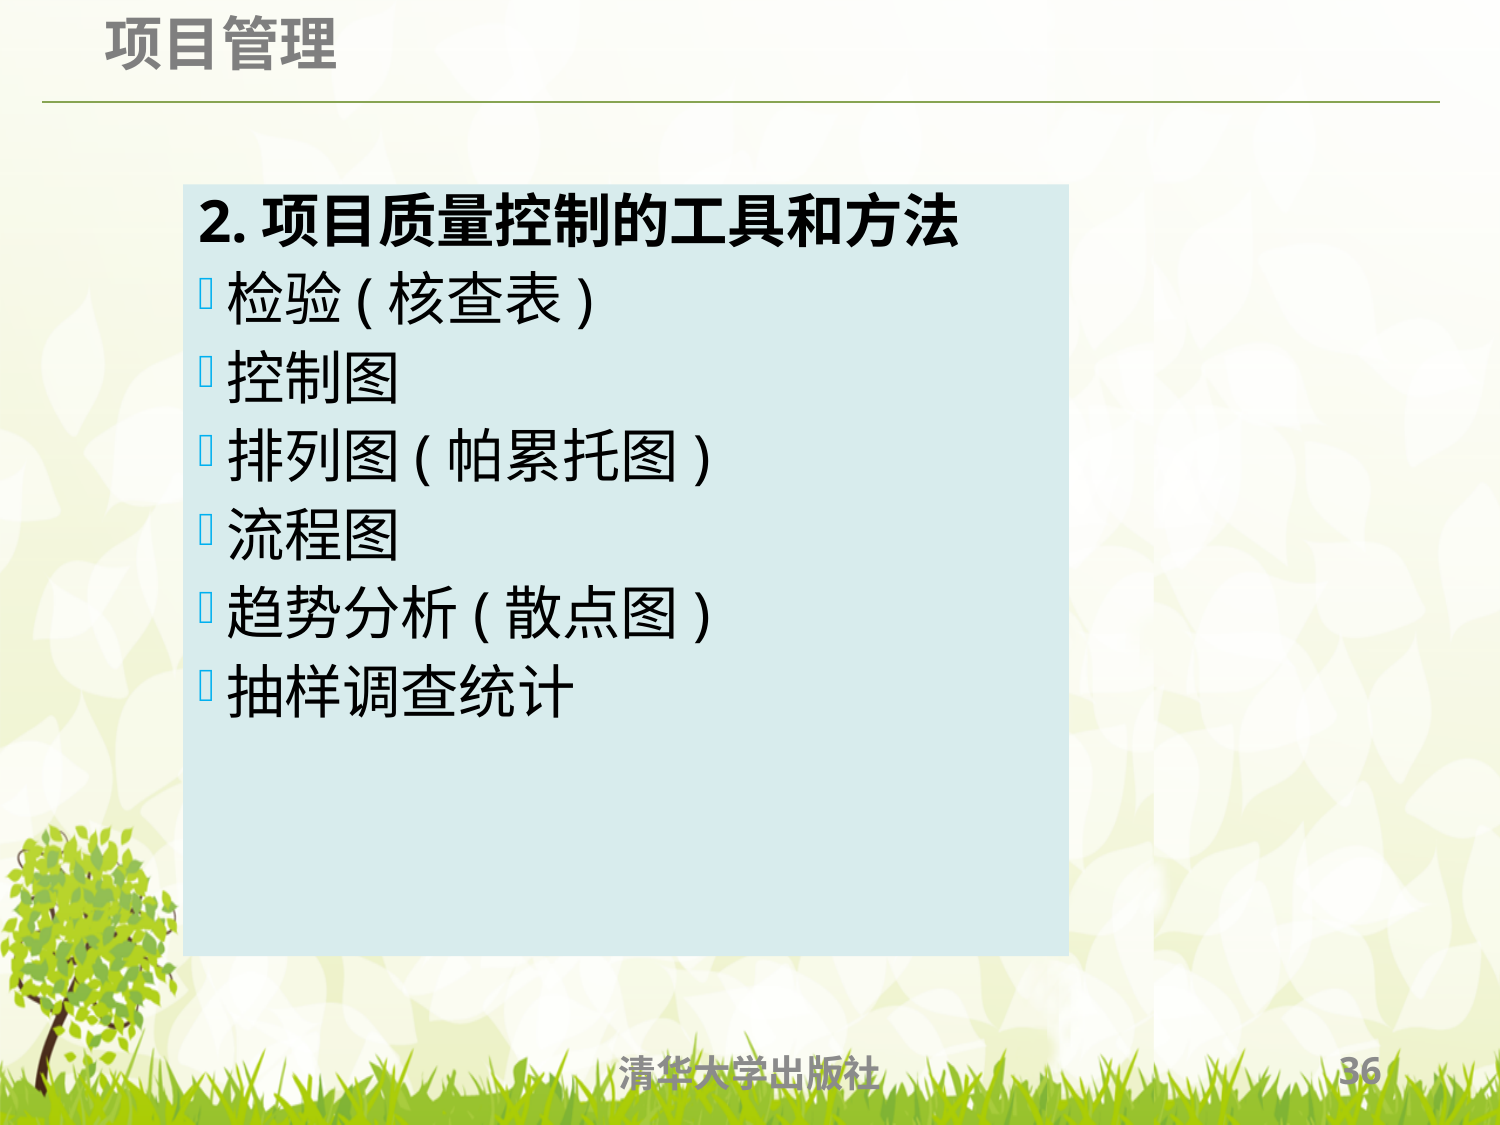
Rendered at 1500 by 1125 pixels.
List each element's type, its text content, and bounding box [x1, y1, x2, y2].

slide_number 36 [1059, 1042, 1397, 1103]
footer 清华大学出版社 [496, 1042, 1004, 1103]
picture [0, 0, 1500, 1125]
list 2.项目质量控制的工具和方法 检验(核查表) 控制图 排列图(帕累托图) 流程图 趋势分析(散点图) 抽样调查统计 [183, 184, 1069, 957]
